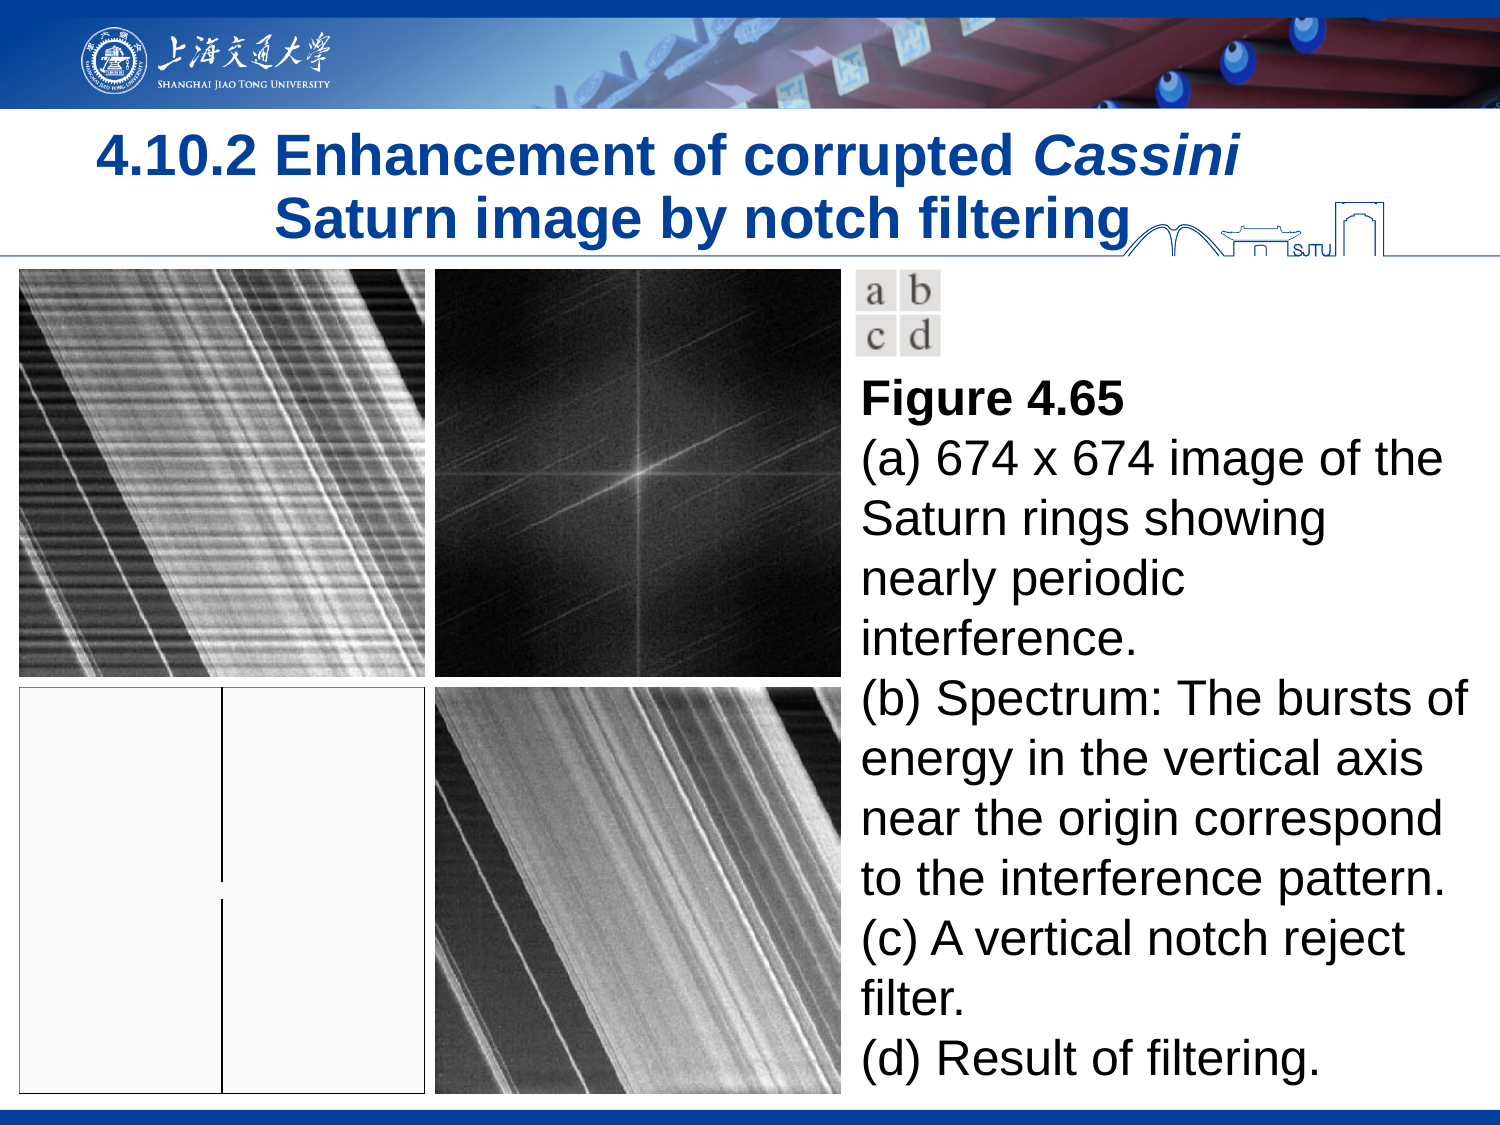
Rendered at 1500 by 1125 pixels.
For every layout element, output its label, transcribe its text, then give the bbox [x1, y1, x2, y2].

picture [0, 18, 1500, 109]
title 4.10.2 Enhancement of corrupted Cassini Saturn image by notch filtering [81, 122, 1455, 254]
text_box Figure 4.65 (a) 674 x 674 image of the Saturn rings showing nearly periodic interference. (b) Spectrum: The bursts of energy in the vertical axis near the origin correspond to the interference pattern. (c) A vertical notch reject filter. (d) Result of filtering. [846, 358, 1486, 1093]
picture [15, 263, 949, 1101]
